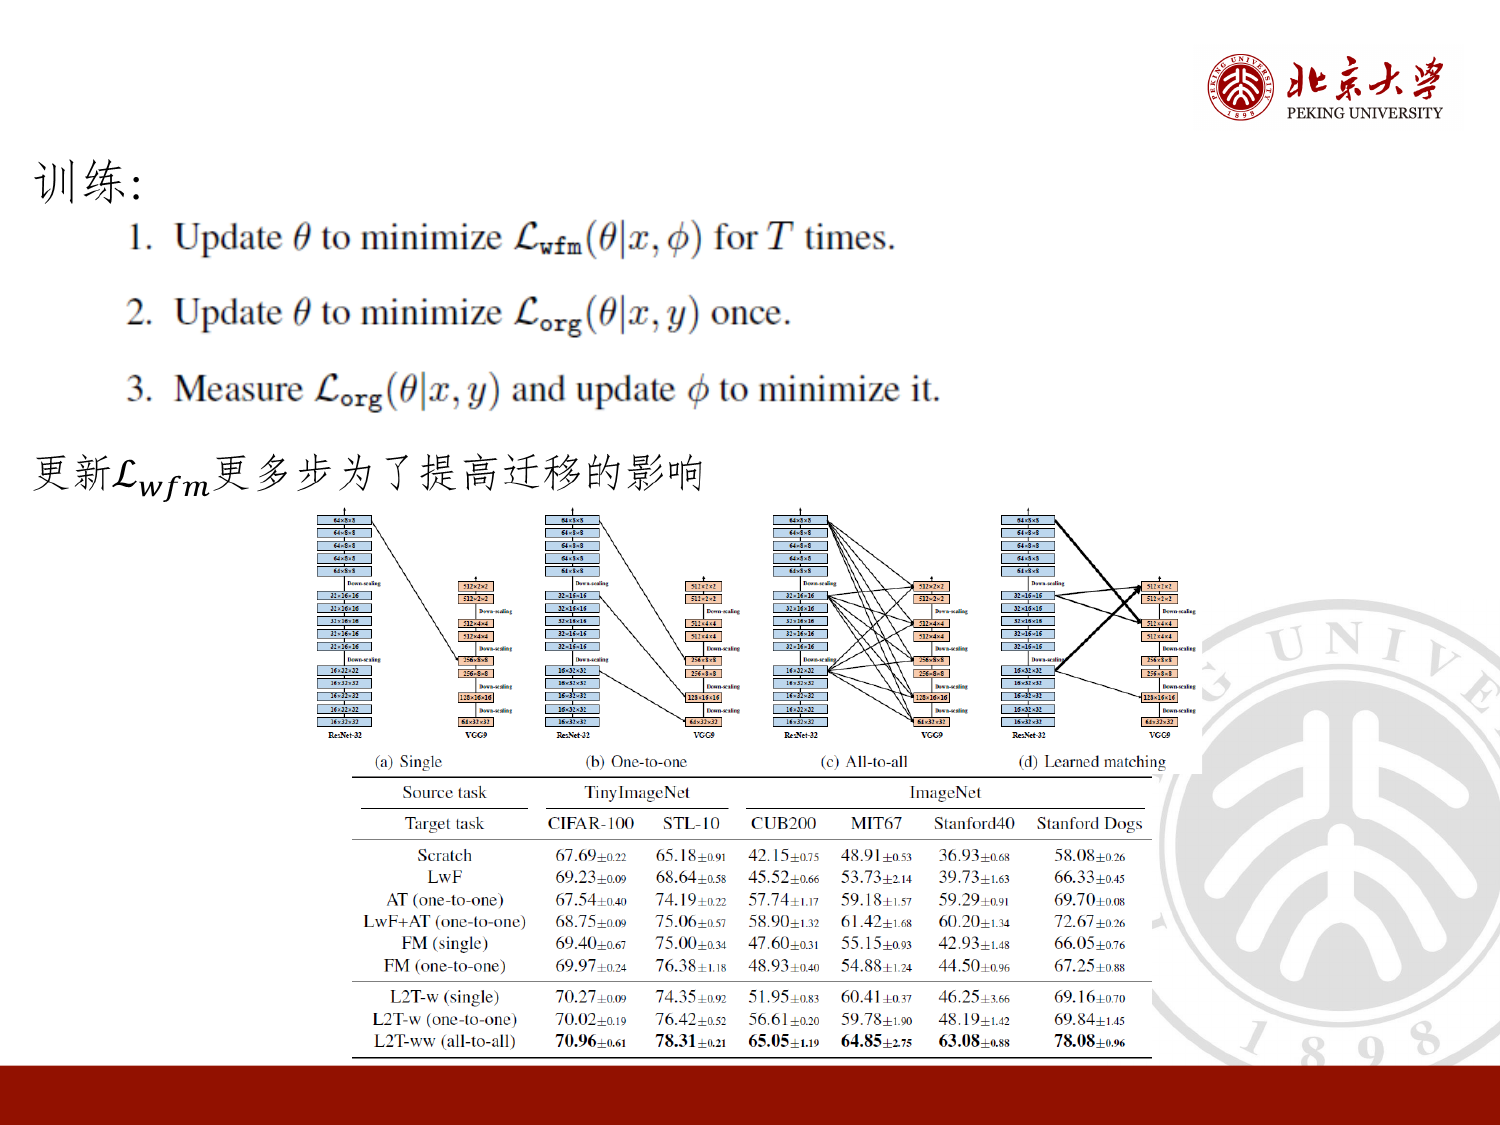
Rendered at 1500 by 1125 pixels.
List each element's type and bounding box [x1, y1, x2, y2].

picture [310, 499, 1202, 1061]
list [0, 132, 1500, 1125]
picture [122, 212, 955, 419]
picture [1193, 44, 1464, 131]
